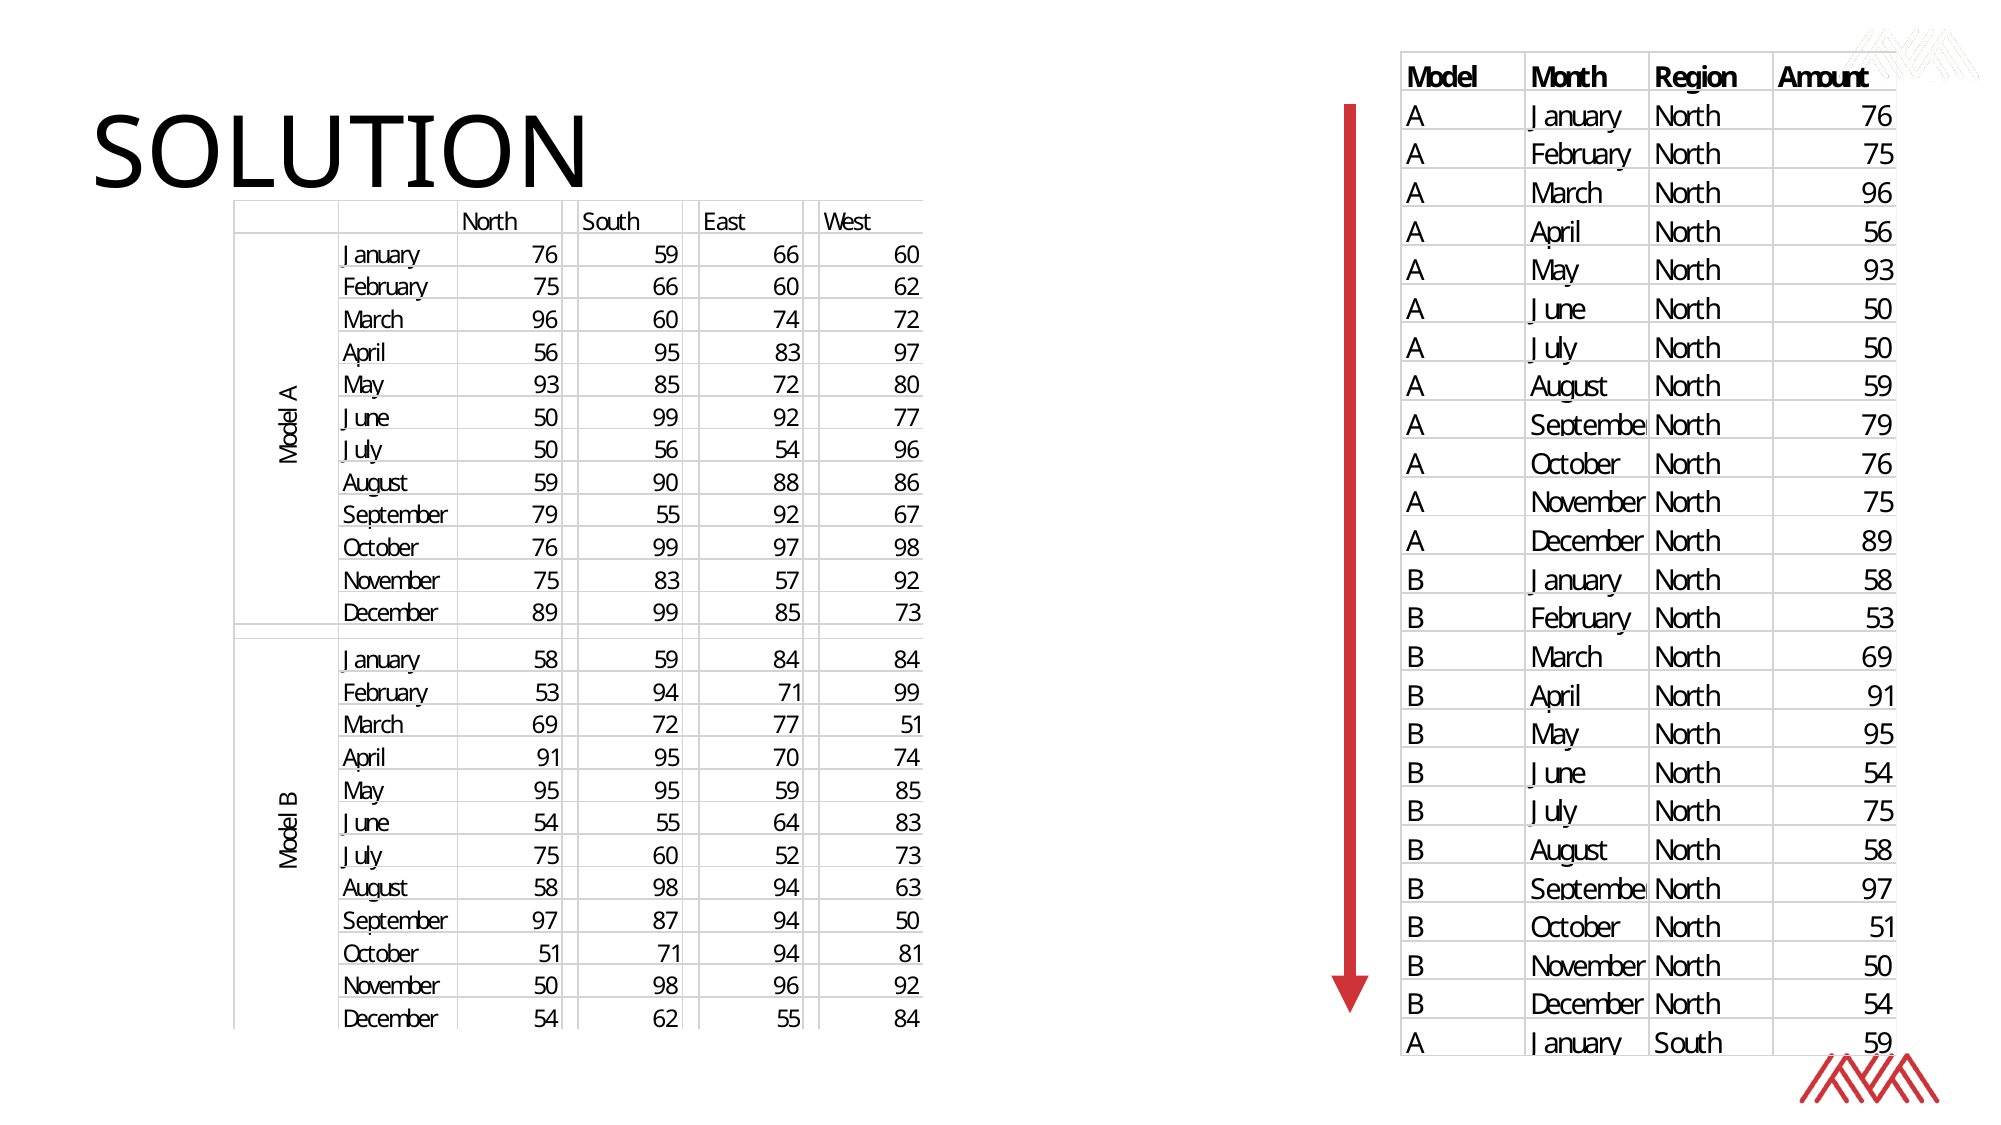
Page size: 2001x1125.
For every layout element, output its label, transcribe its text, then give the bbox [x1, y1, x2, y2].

text_box SOLUTION [91, 67, 1400, 208]
picture [233, 199, 925, 1031]
picture [1400, 0, 2000, 1104]
